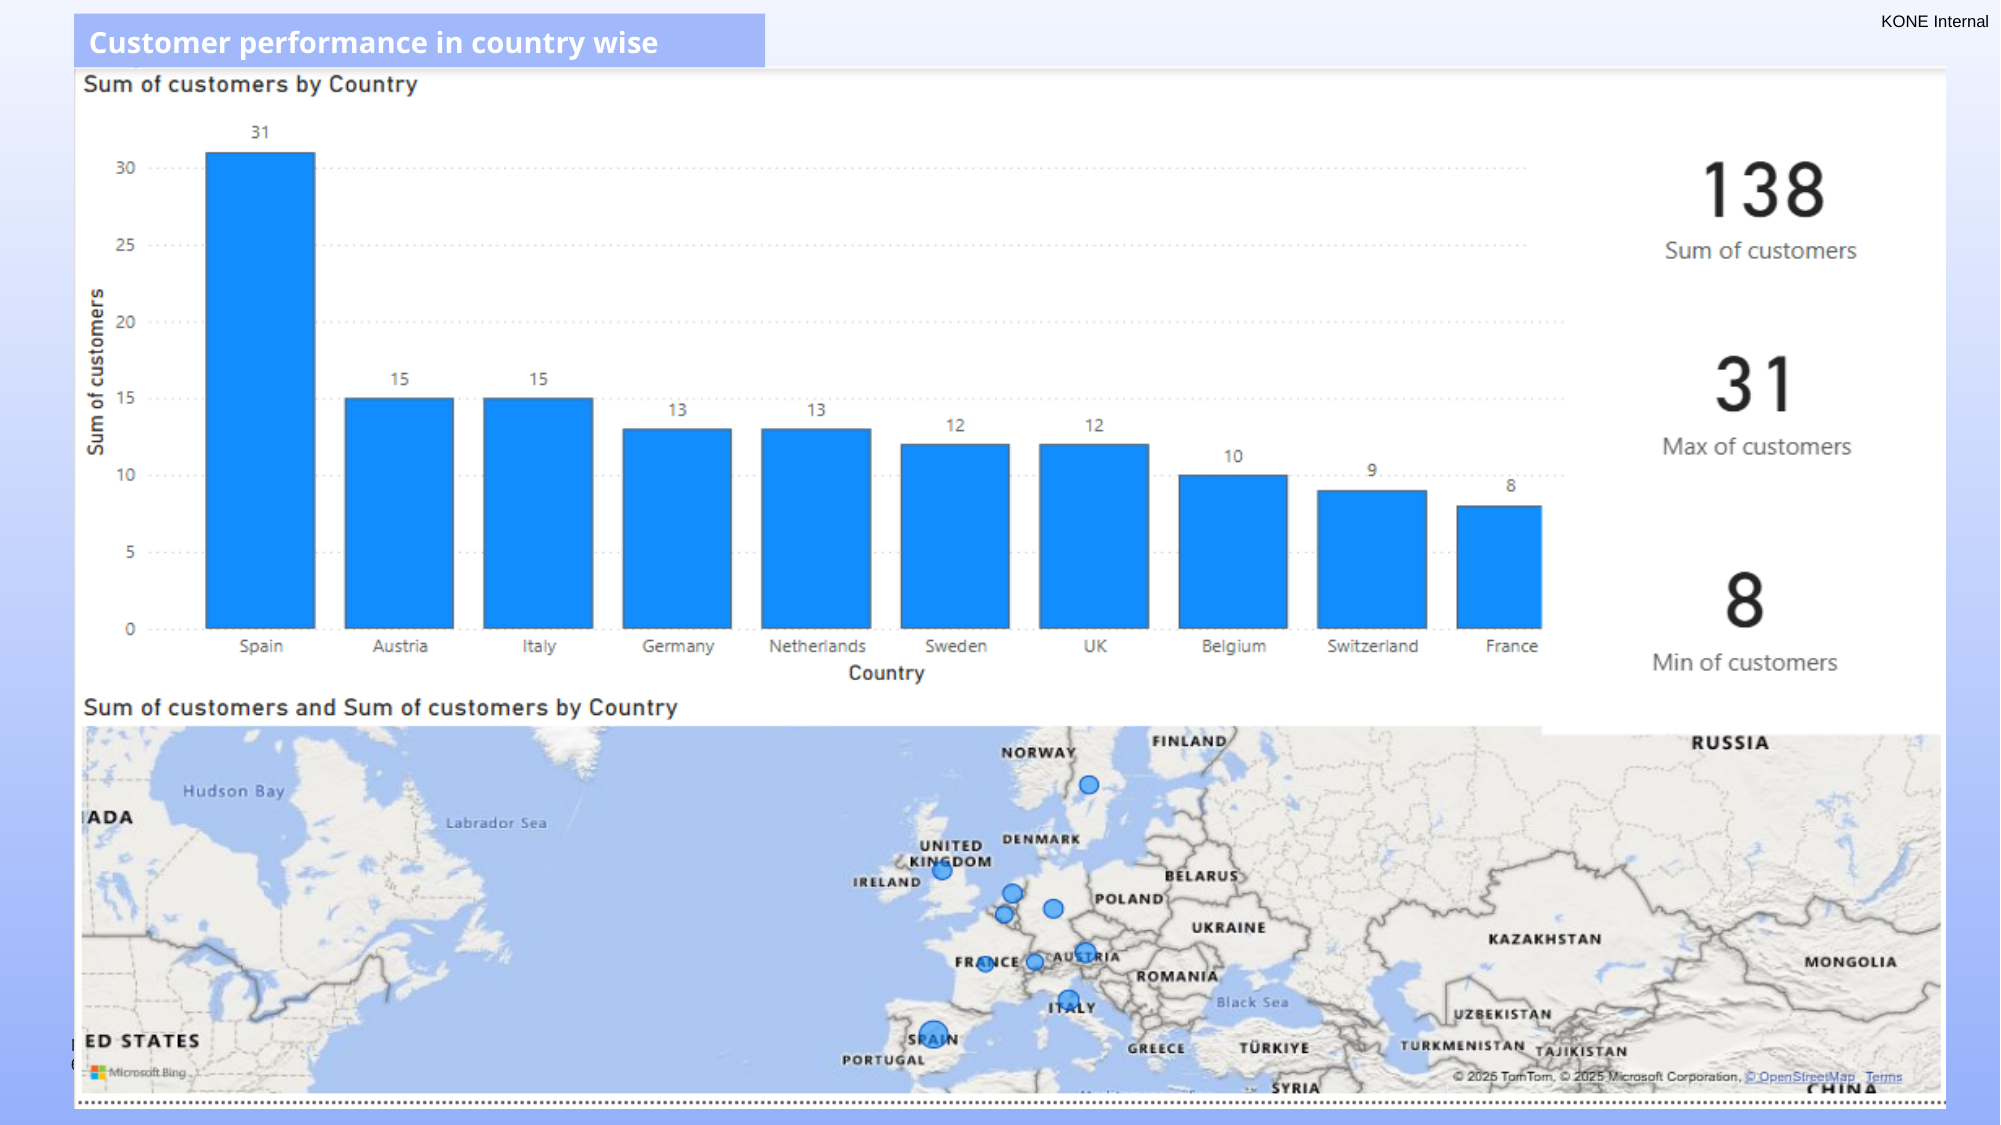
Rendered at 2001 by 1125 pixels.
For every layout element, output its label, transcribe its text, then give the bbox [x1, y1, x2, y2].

text_box Customer performance in country wise [74, 13, 766, 66]
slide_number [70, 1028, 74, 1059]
picture [74, 66, 1946, 1110]
